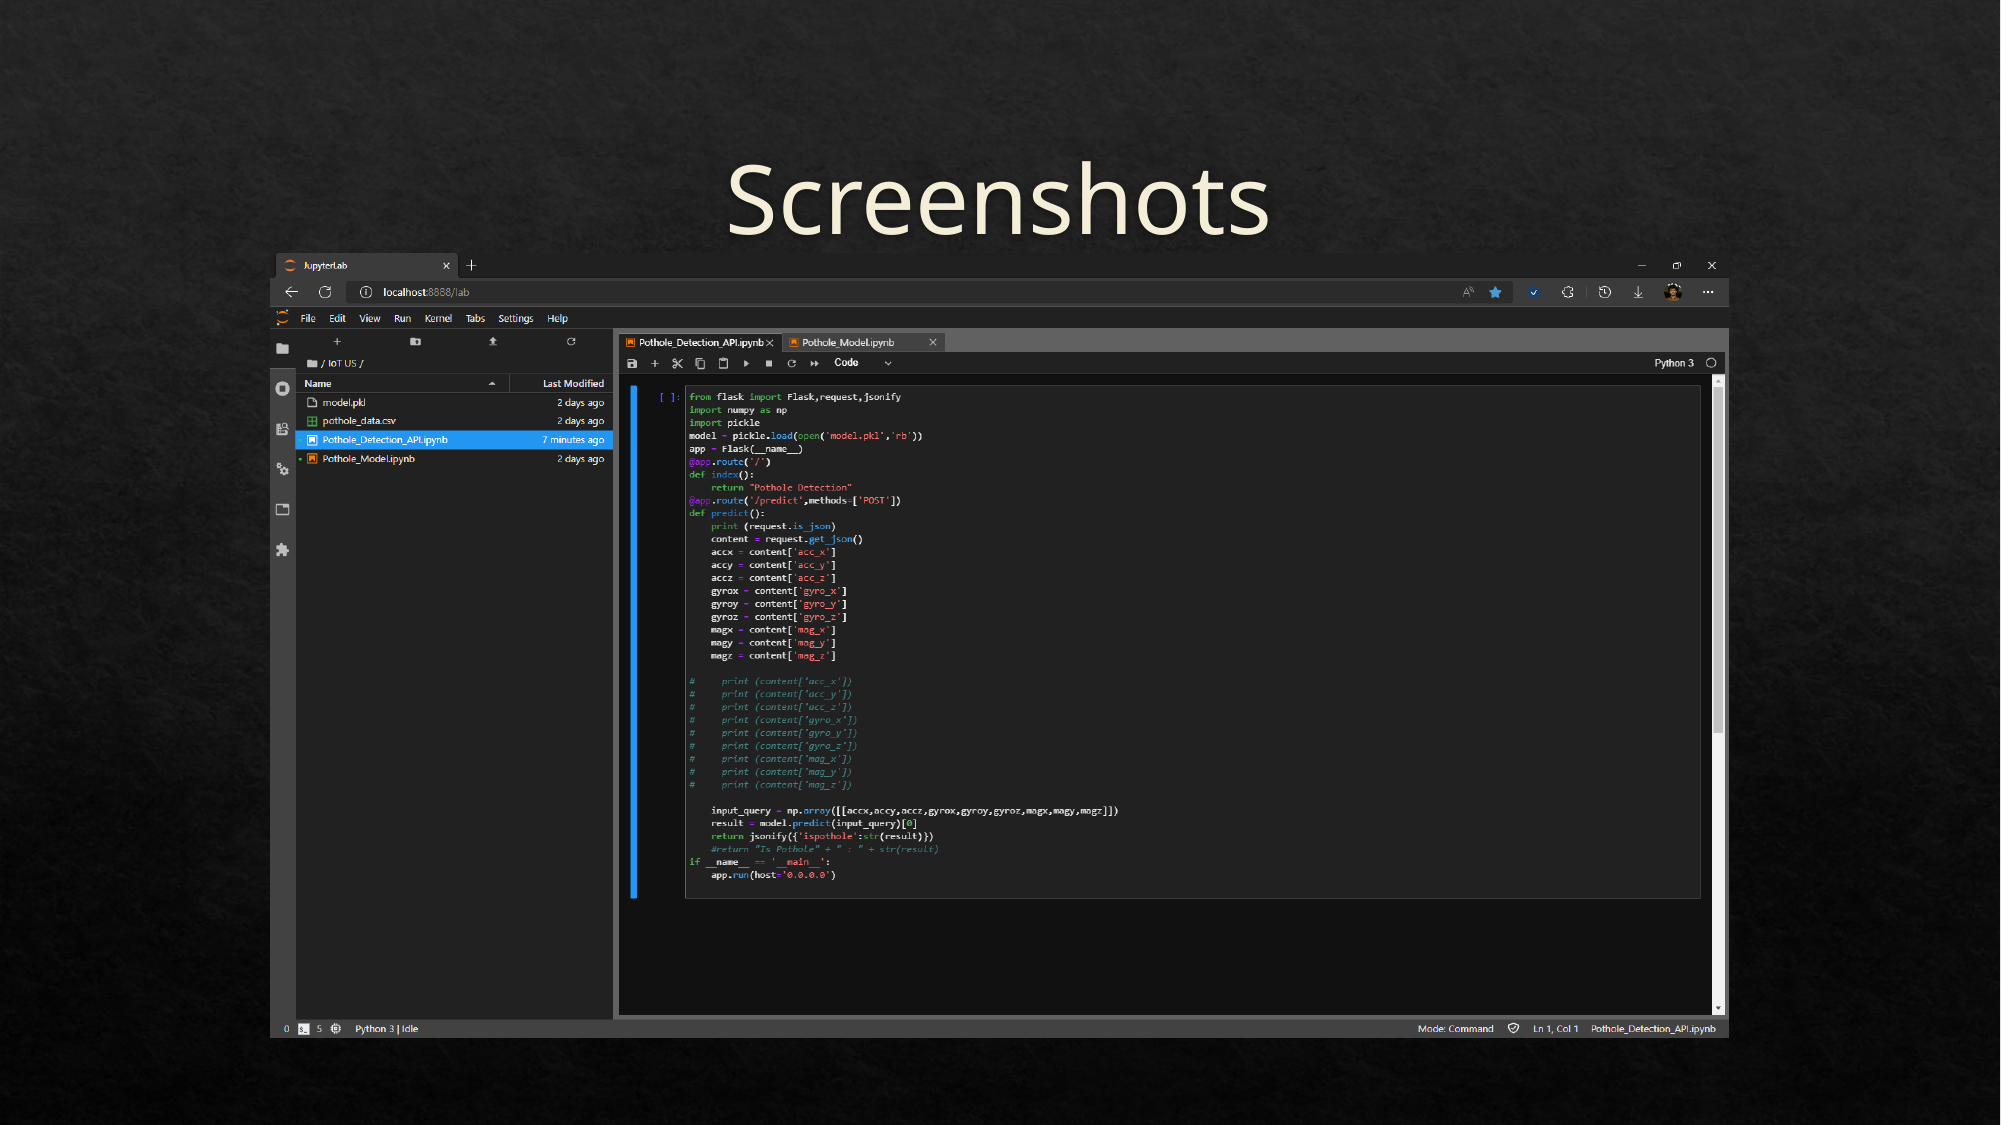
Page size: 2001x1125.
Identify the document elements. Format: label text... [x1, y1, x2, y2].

title Screenshots [149, 99, 1849, 307]
picture [269, 252, 1729, 1038]
